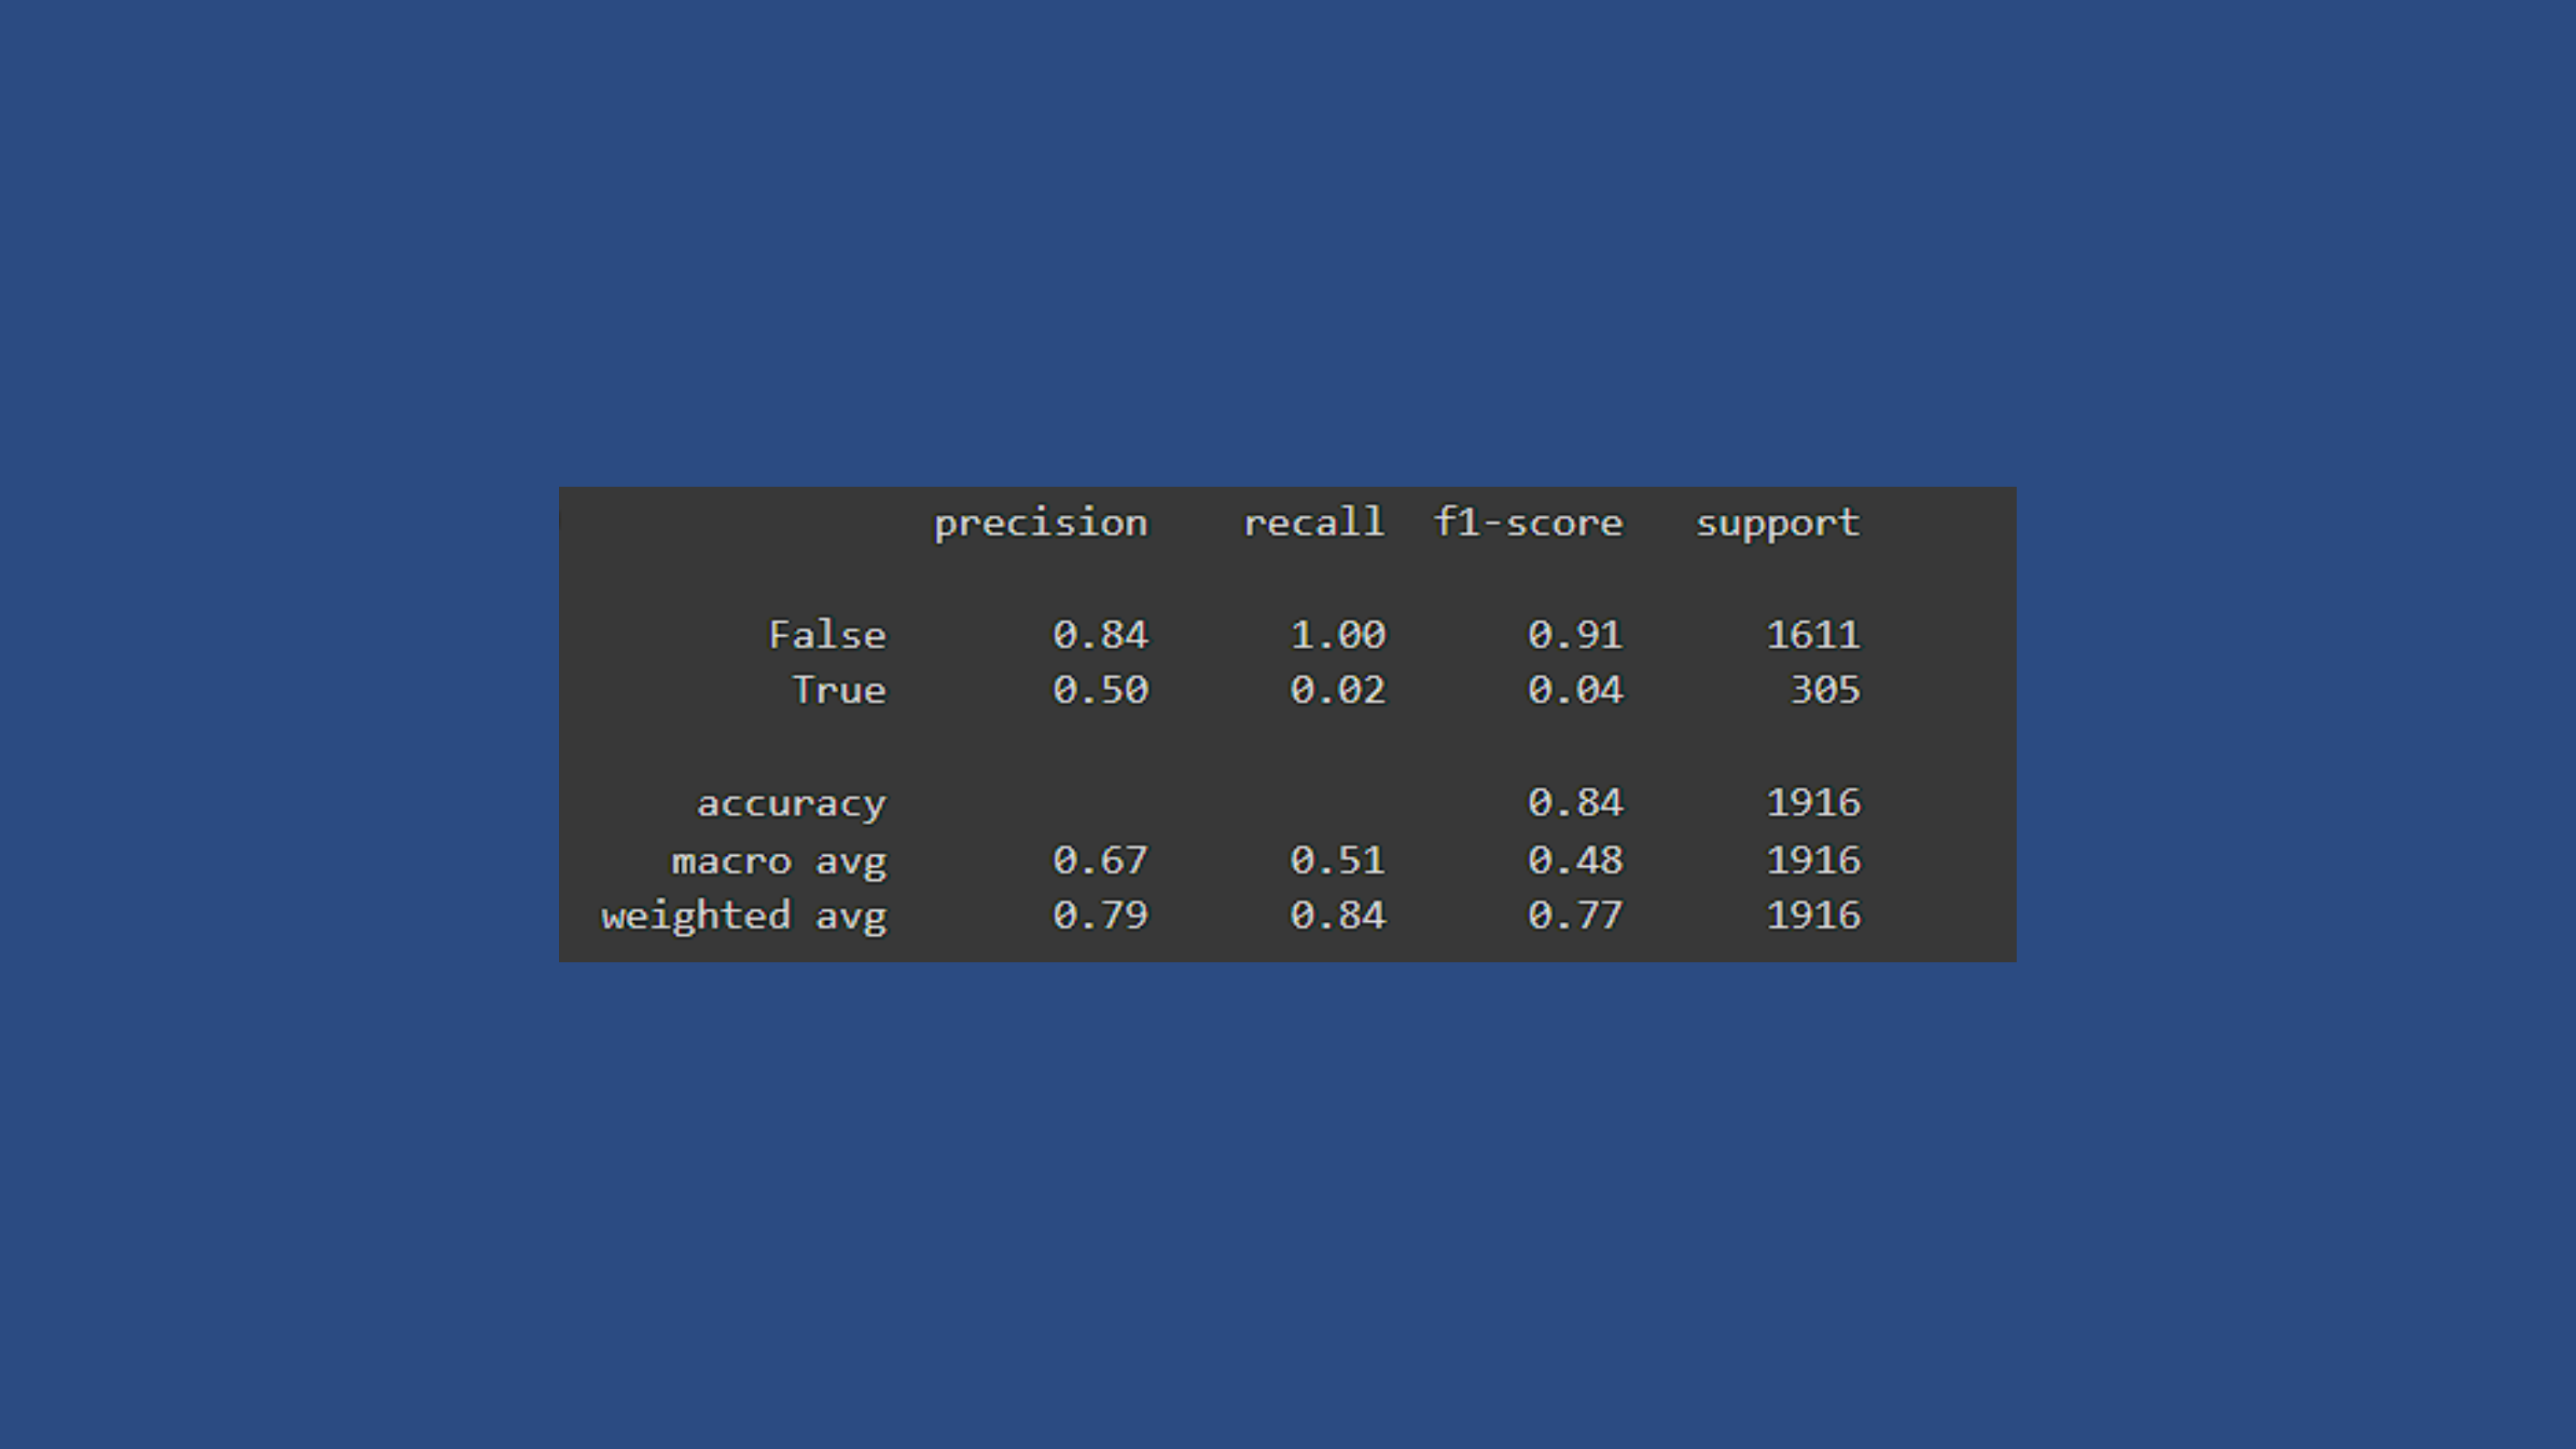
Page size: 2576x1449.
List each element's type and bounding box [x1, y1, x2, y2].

text_box [559, 487, 2017, 962]
